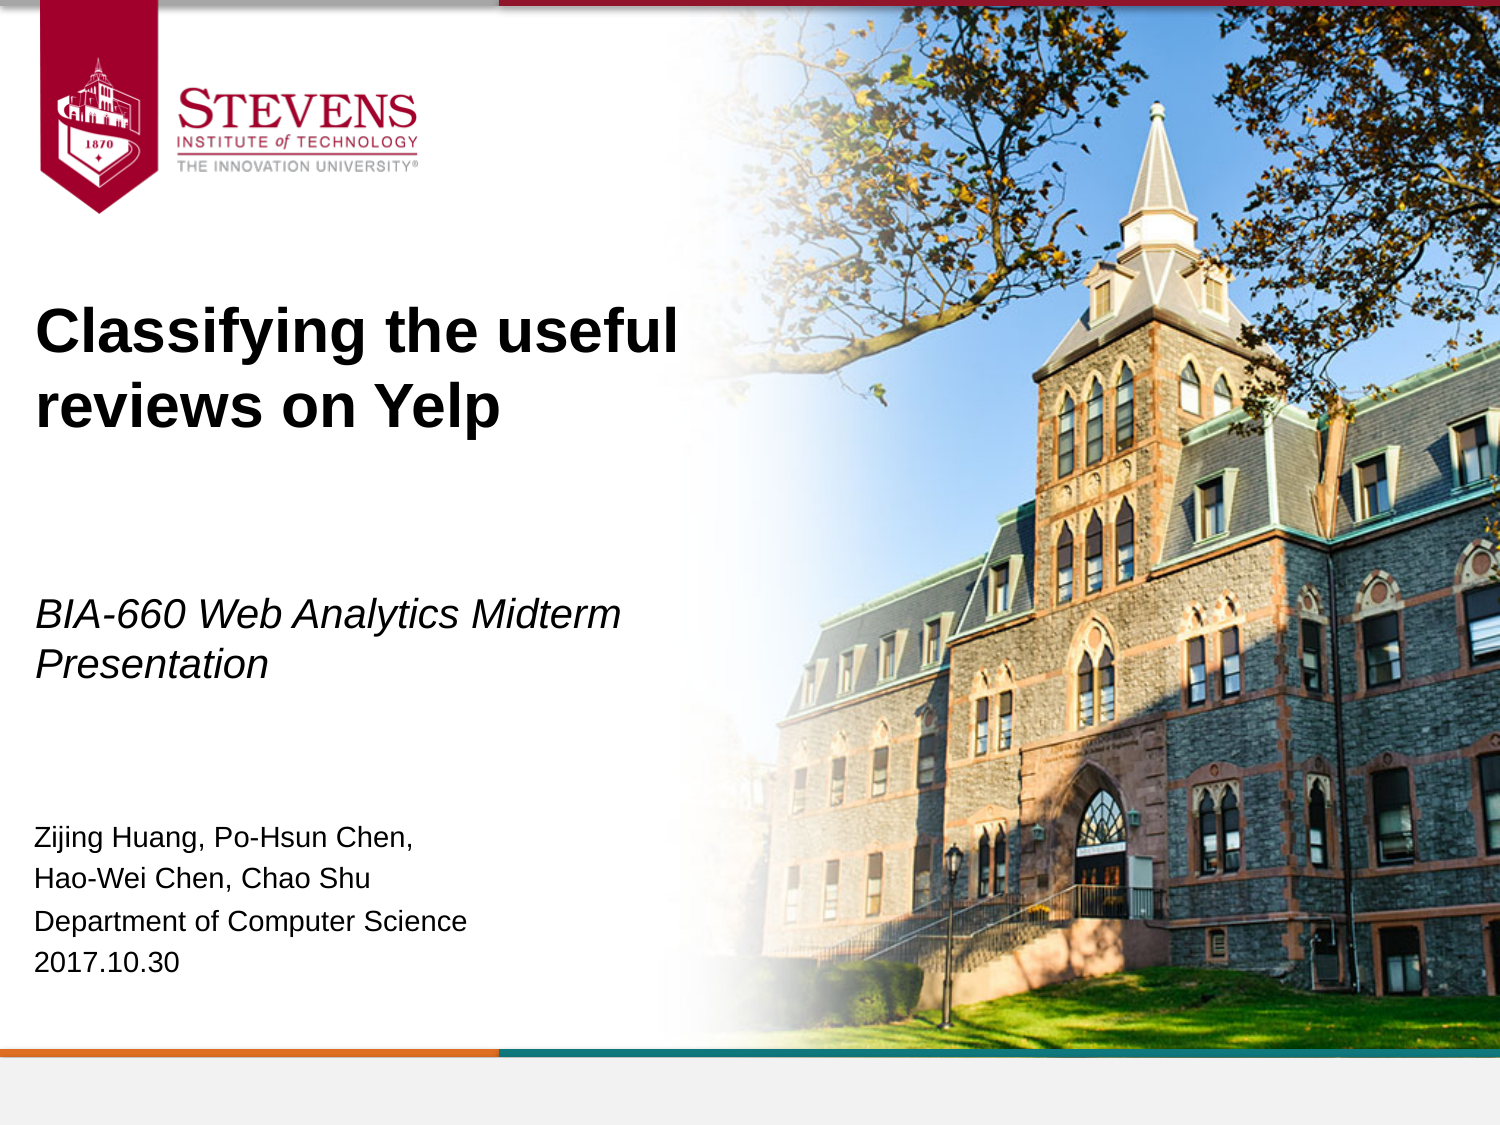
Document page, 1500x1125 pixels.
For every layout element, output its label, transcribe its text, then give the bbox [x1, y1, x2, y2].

list Classifying the useful reviews on Yelp [20, 283, 841, 554]
list BIA-660 Web Analytics Midterm Presentation [20, 579, 840, 778]
picture [40, 0, 418, 214]
picture [621, 6, 1500, 1049]
list Zijing Huang, Po-Hsun Chen, Hao-Wei Chen, Chao Shu Department of Computer Science 2017.10.30 [19, 803, 841, 1010]
